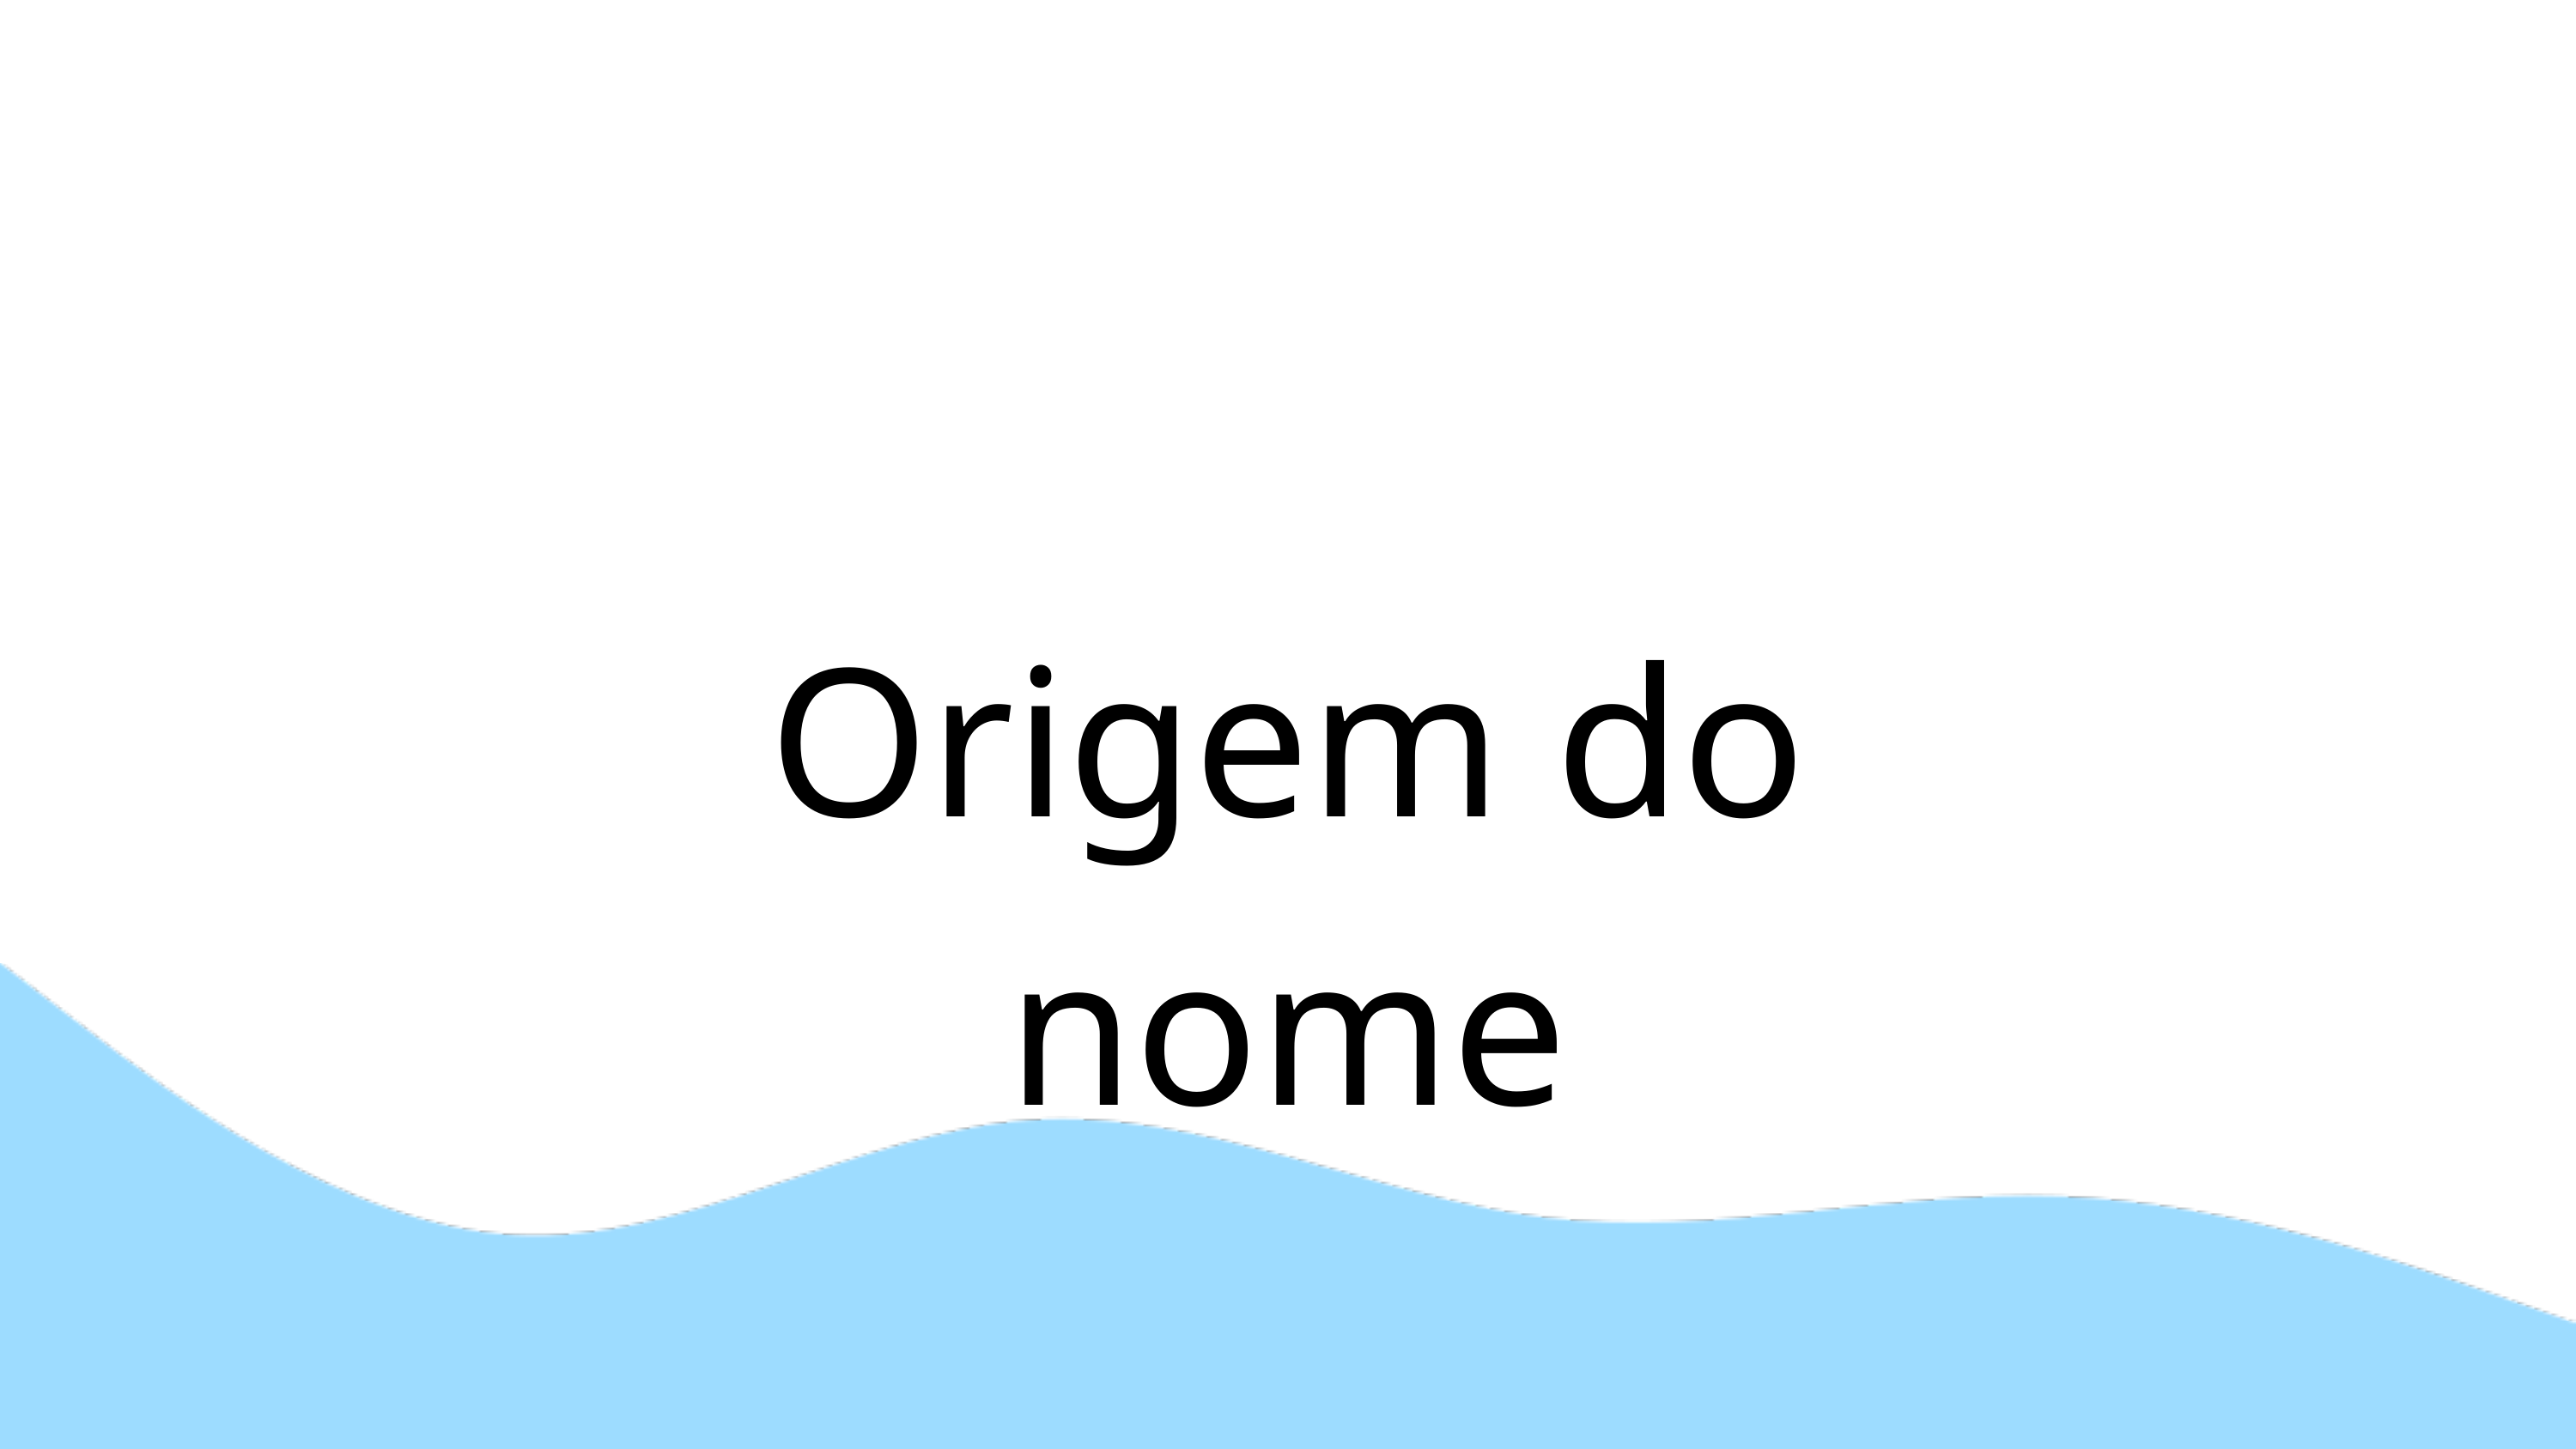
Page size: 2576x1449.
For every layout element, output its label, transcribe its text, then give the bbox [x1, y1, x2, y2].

text_box [0, 963, 2576, 1449]
text_box Origem do nome [639, 570, 1937, 963]
